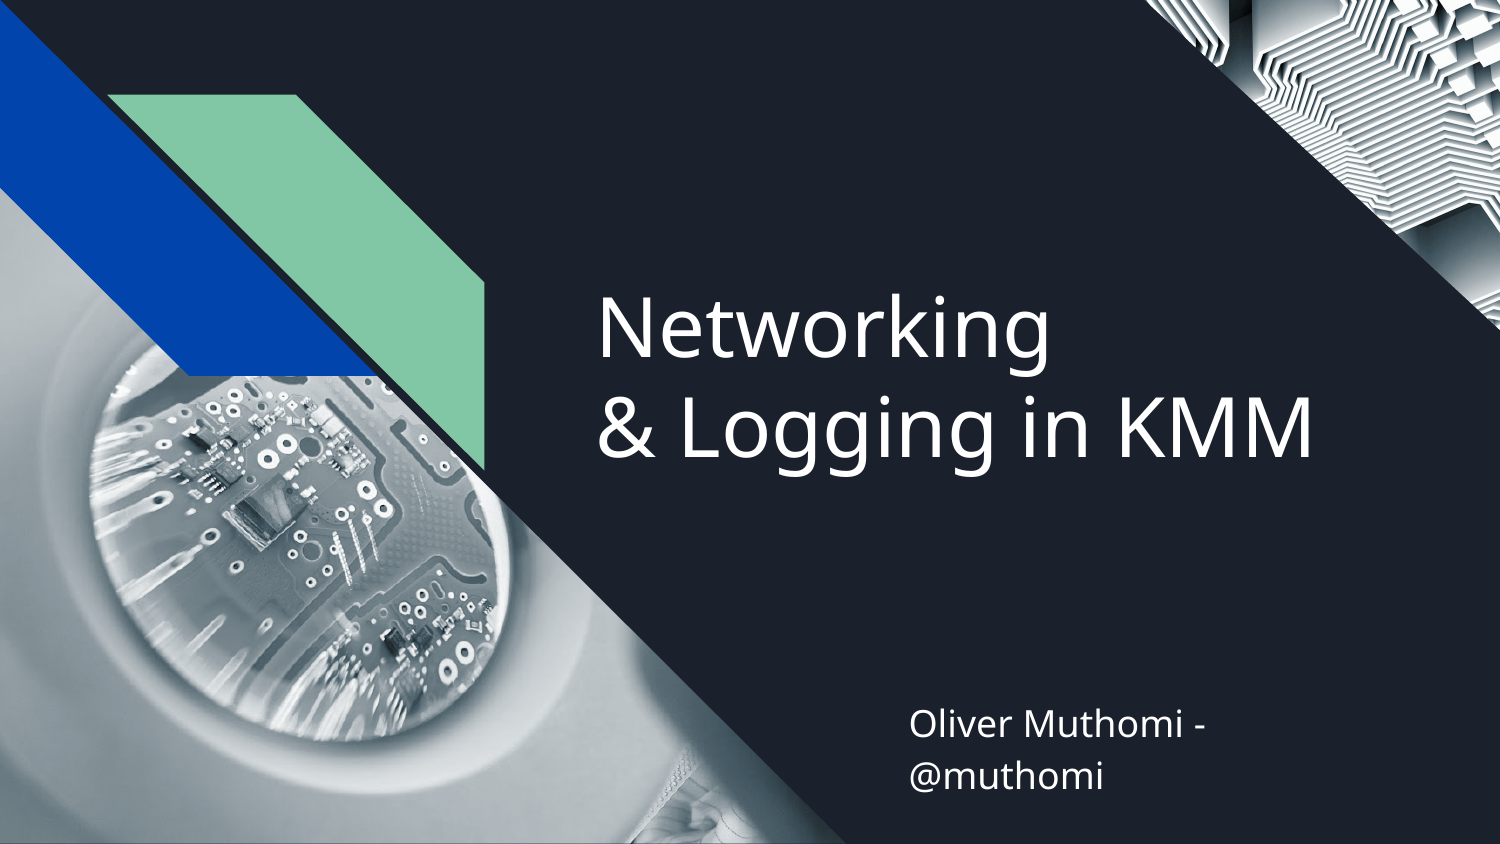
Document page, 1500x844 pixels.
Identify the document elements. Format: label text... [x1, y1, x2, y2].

picture [0, 189, 847, 844]
title Networking & Logging in KMM [580, 258, 1404, 518]
picture [1144, 0, 1500, 331]
subtitle Oliver Muthomi - @muthomi [893, 678, 1404, 788]
